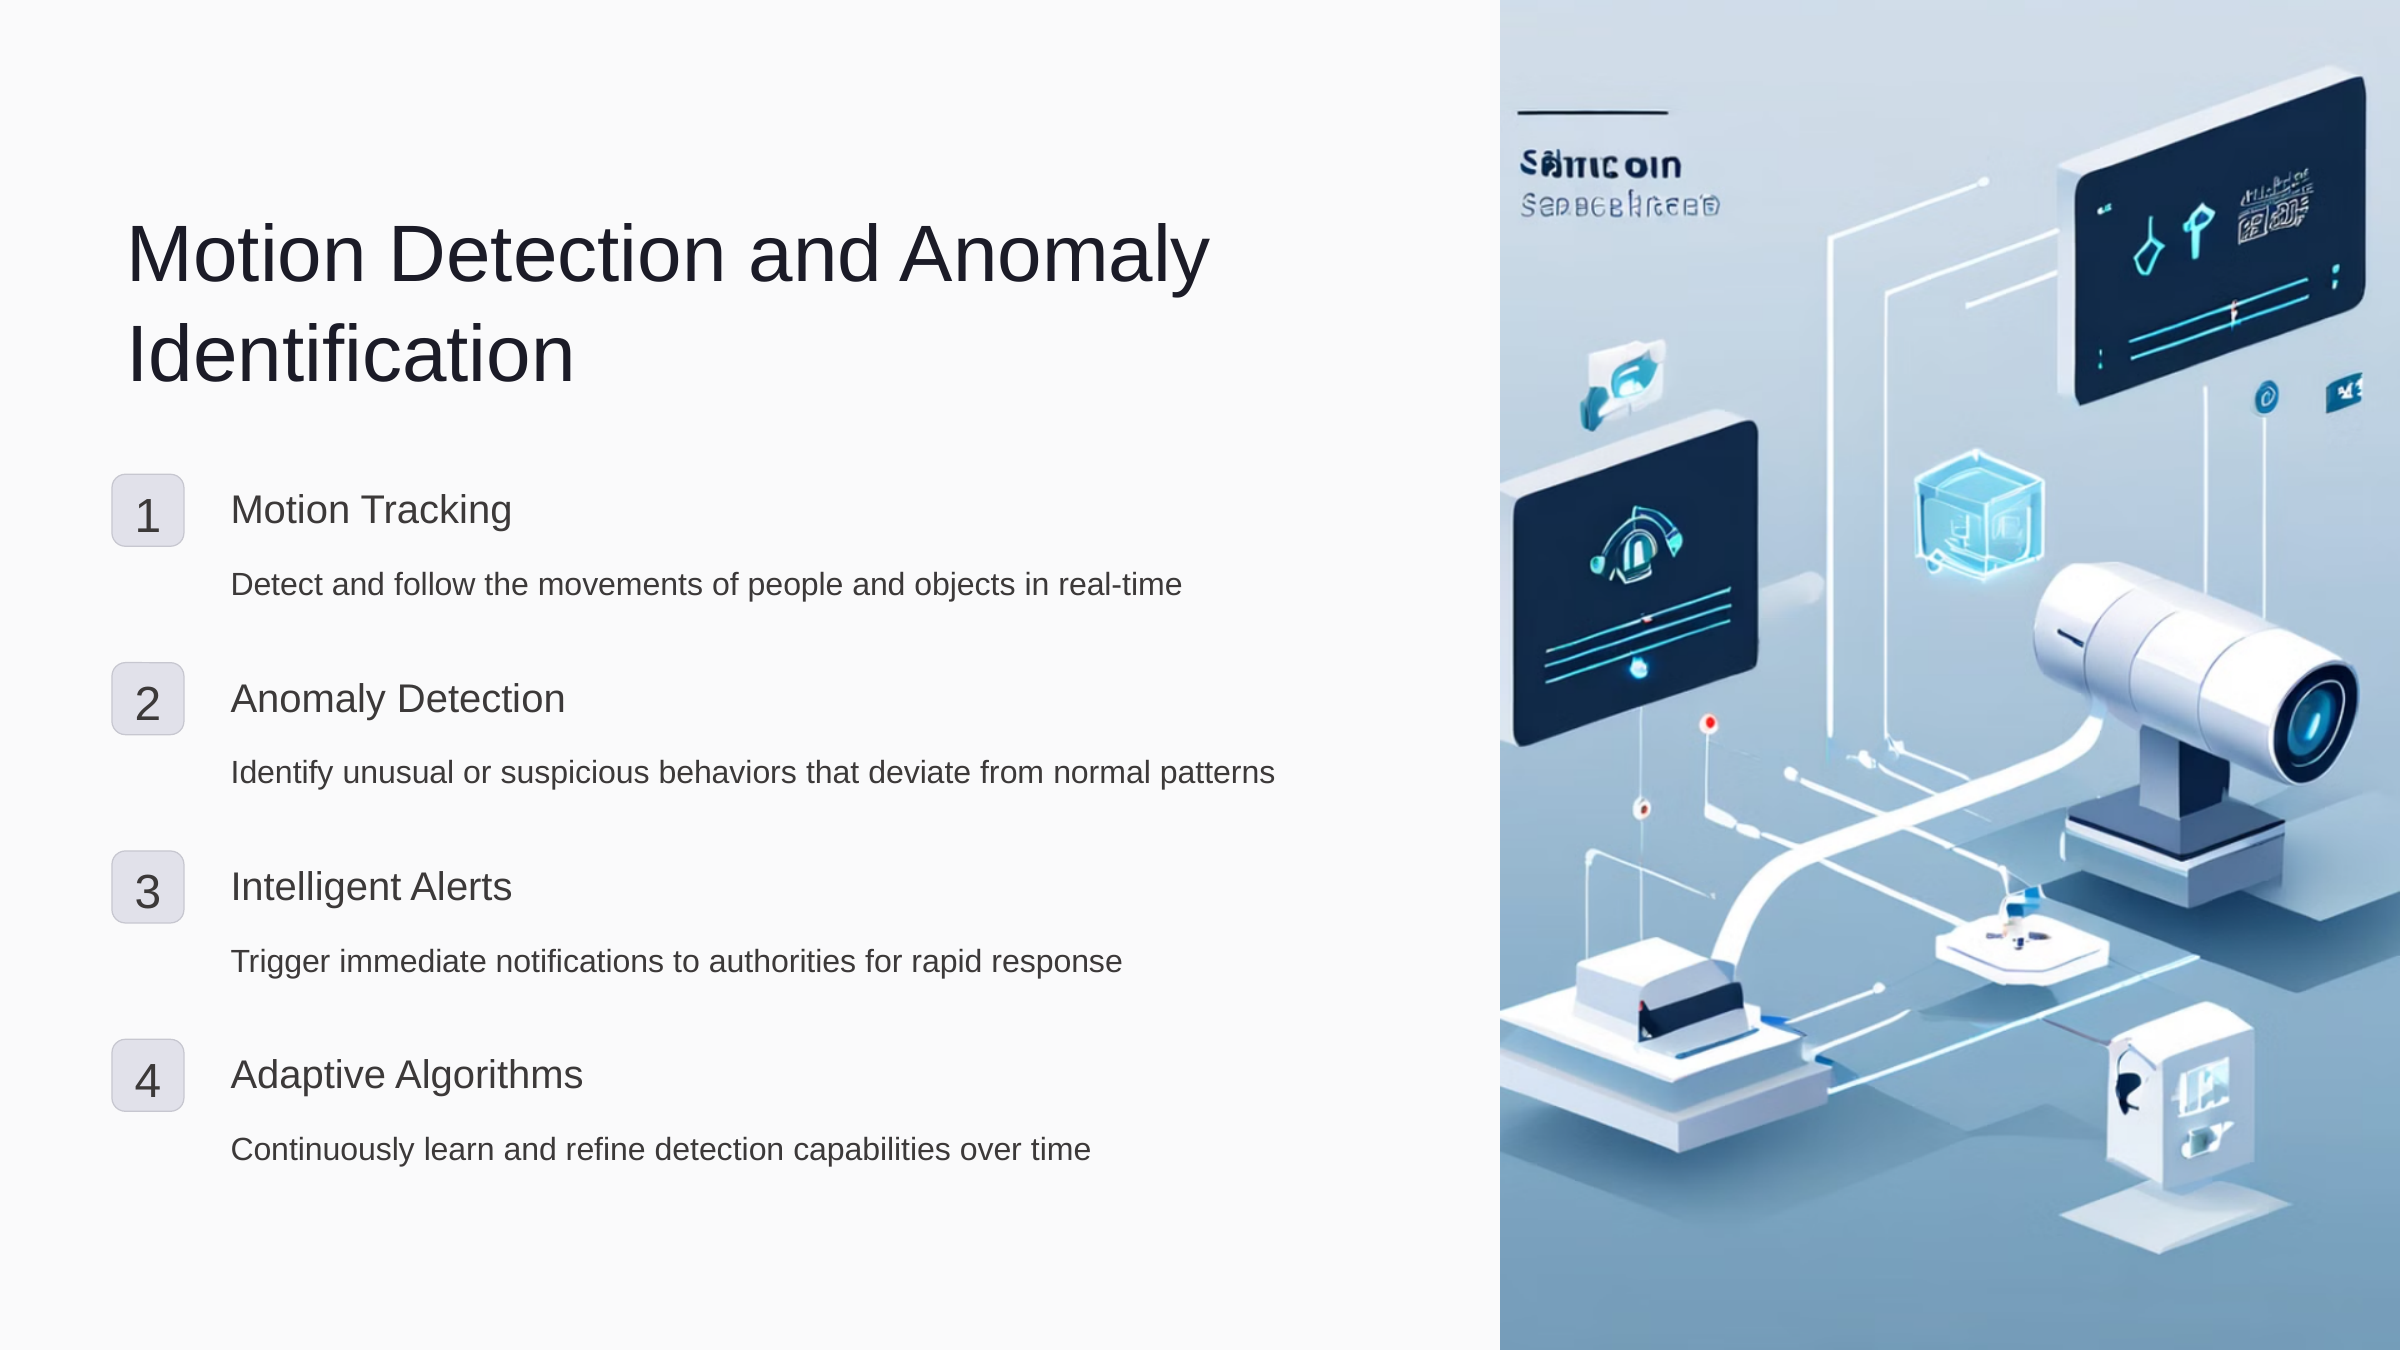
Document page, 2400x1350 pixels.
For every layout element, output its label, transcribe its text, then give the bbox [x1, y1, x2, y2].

text_box Intelligent Alerts [215, 850, 616, 901]
text_box Anomaly Detection [215, 662, 616, 713]
picture [1499, 0, 2400, 1350]
text_box Identify unusual or suspicious behaviors that deviate from normal patterns [215, 731, 1388, 783]
text_box [111, 1039, 184, 1112]
text_box [111, 662, 184, 735]
text_box 2 [135, 674, 161, 723]
text_box 3 [135, 862, 161, 911]
text_box Motion Detection and Anomaly Identification [111, 190, 1388, 391]
text_box [111, 850, 184, 923]
text_box [111, 474, 184, 547]
text_box 4 [134, 1051, 161, 1100]
text_box Detect and follow the movements of people and objects in real-time [215, 543, 1388, 595]
text_box 1 [137, 486, 159, 535]
text_box [0, 0, 1499, 1350]
text_box Trigger immediate notifications to authorities for rapid response [215, 920, 1388, 972]
text_box Continuously learn and refine detection capabilities over time [215, 1108, 1388, 1160]
text_box Motion Tracking [215, 474, 616, 525]
text_box Adaptive Algorithms [215, 1039, 616, 1090]
